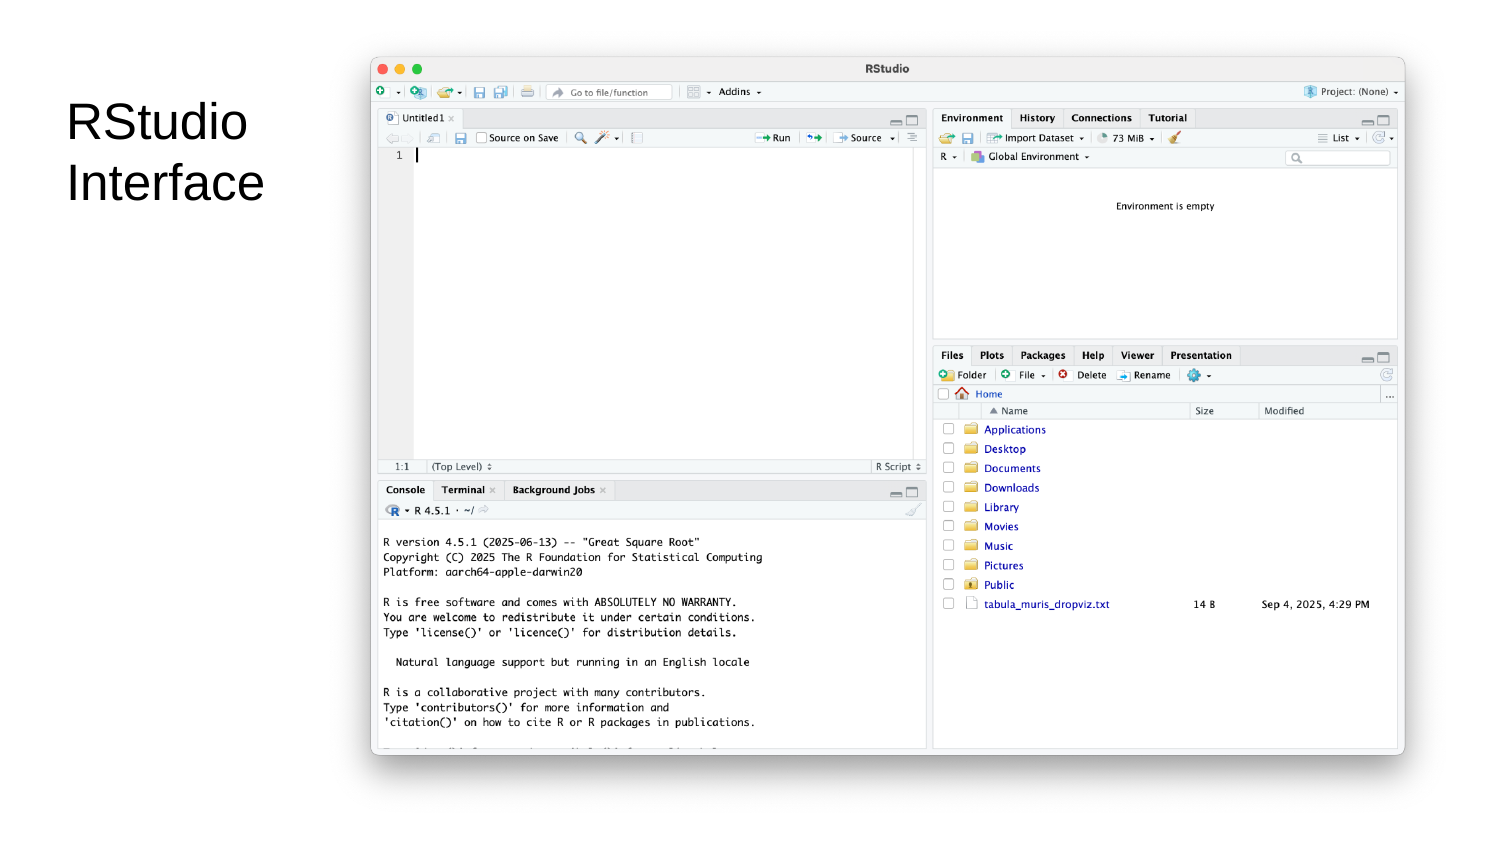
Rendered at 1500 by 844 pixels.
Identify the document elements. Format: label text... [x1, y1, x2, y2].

title RStudio Interface [51, 72, 297, 266]
picture [321, 24, 1453, 819]
